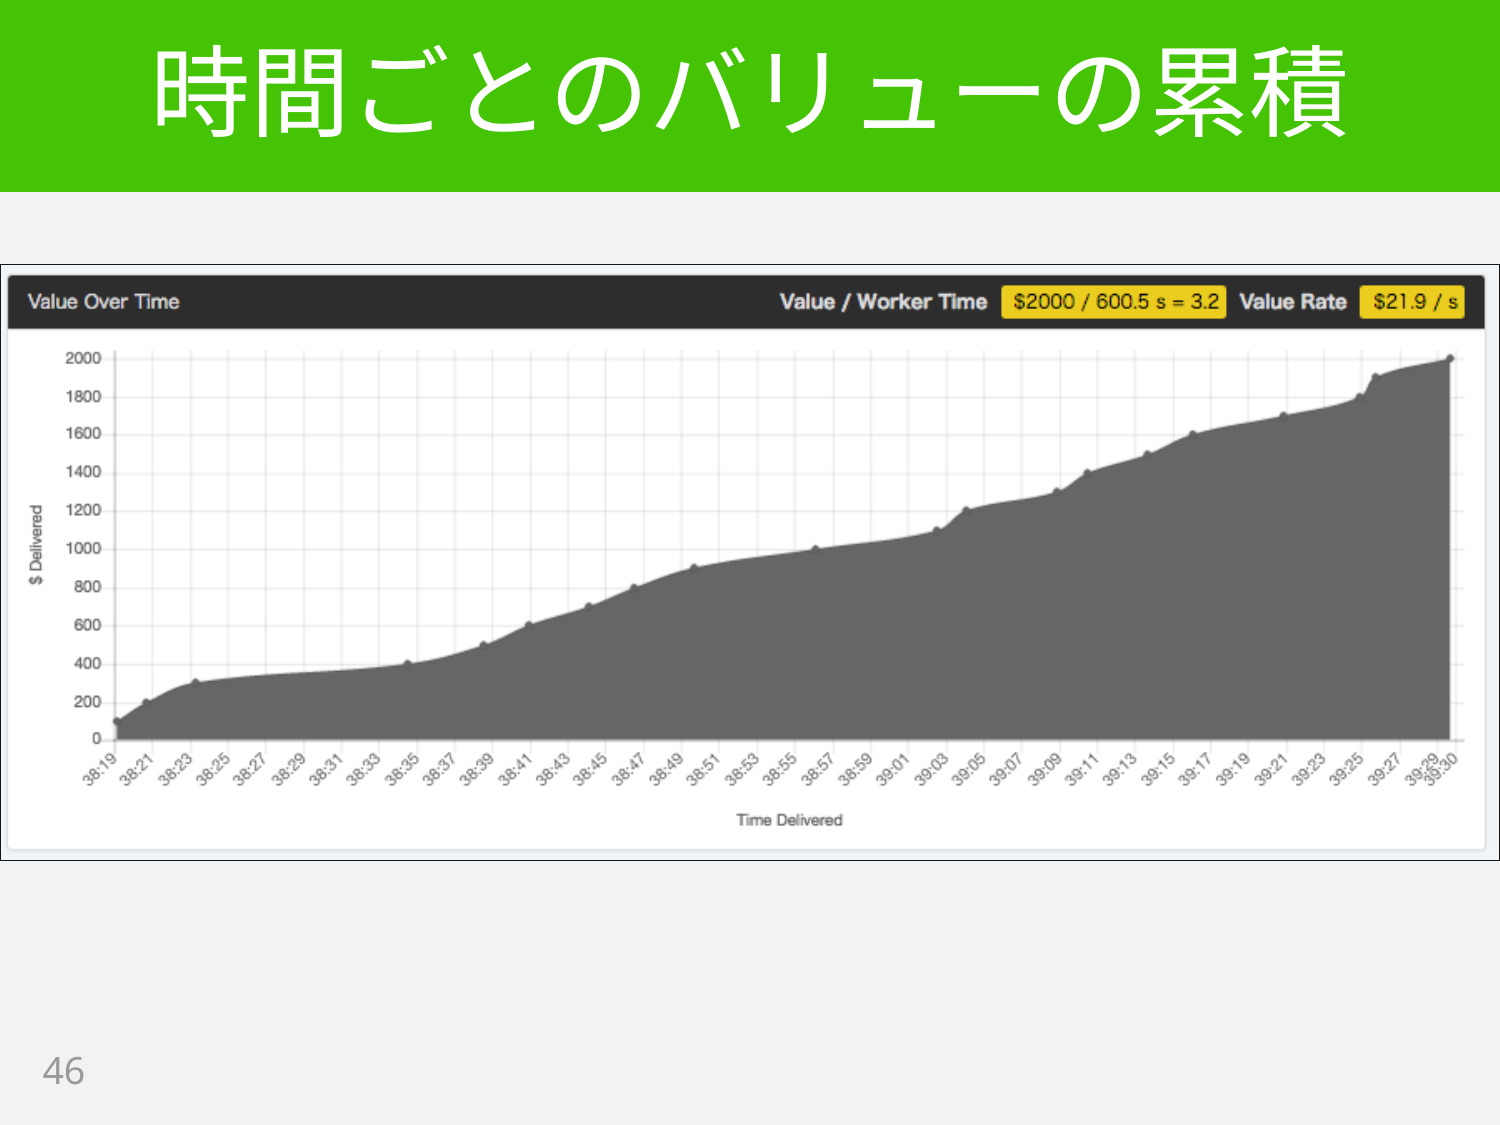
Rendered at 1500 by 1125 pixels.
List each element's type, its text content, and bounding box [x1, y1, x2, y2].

slide_number 46 [27, 1042, 146, 1102]
title 時間ごとのバリューの累積 [0, 53, 1500, 140]
picture [0, 264, 1500, 861]
